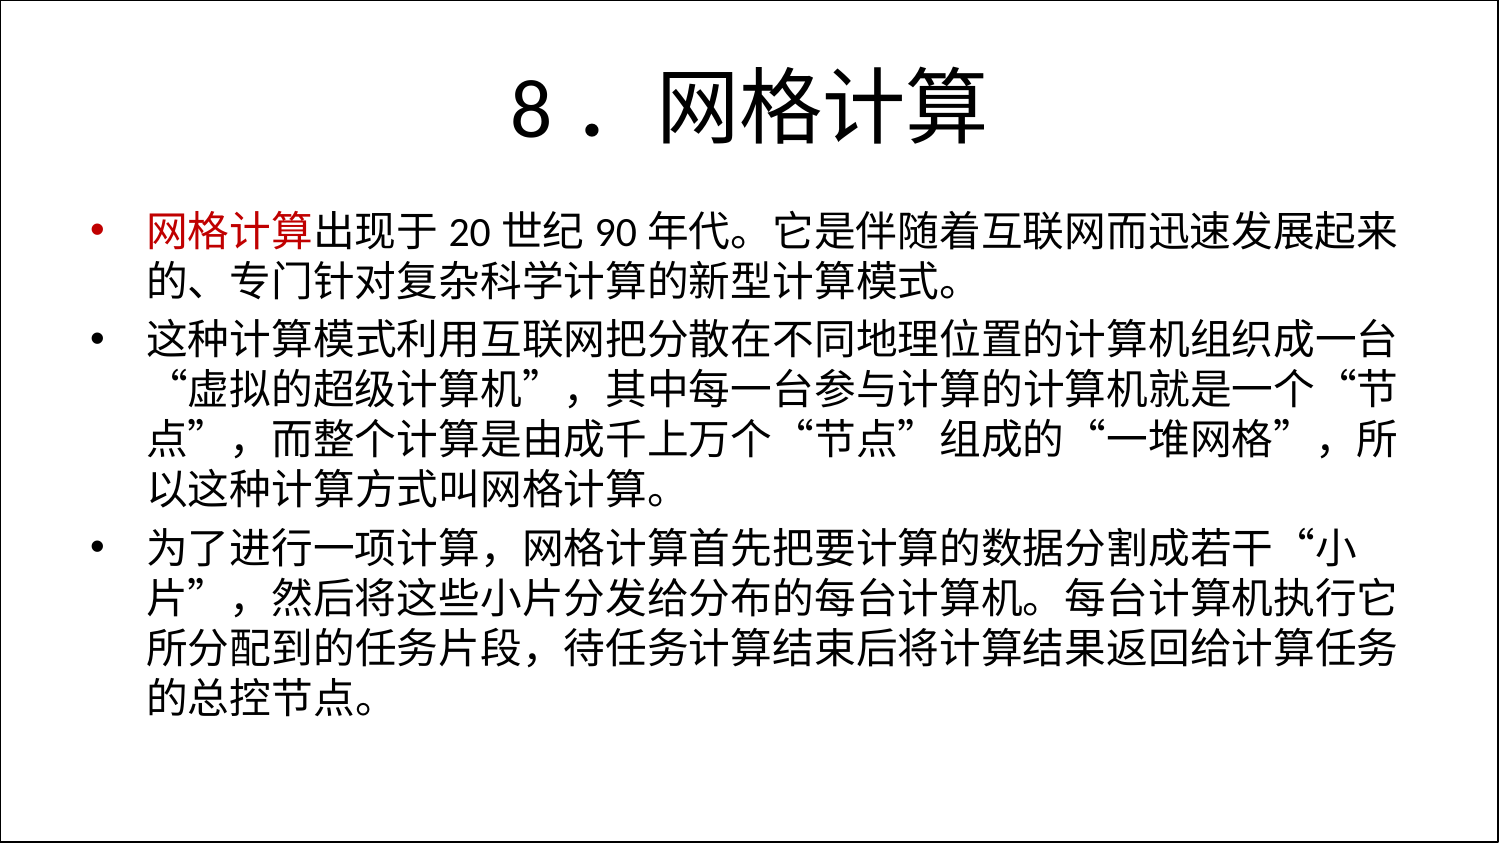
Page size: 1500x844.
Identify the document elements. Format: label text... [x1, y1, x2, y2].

title 8．网格计算 [75, 33, 1425, 175]
list 网格计算出现于20世纪90年代。它是伴随着互联网而迅速发展起来的、专门针对复杂科学计算的新型计算模式。 这种计算模式利用互联网把分散在不同地理位置的计算机组织成一台“虚拟的超级计算机”，其中每一台参与计算的计算机就是一个“节点”，而整个计算是由成千上万个“节点”组成的“一堆网格”，所以这种计算方式叫网格计算。 为了进行一项计算，网格计算首先把要计算的数据分割成若干“小片”，然后将这些小片分发给分布的每台计算机。每台计算机执行它所分配到的任务片段，待任务计算结束后将计算结果返回给计算任务的总控节点。 [75, 196, 1425, 754]
